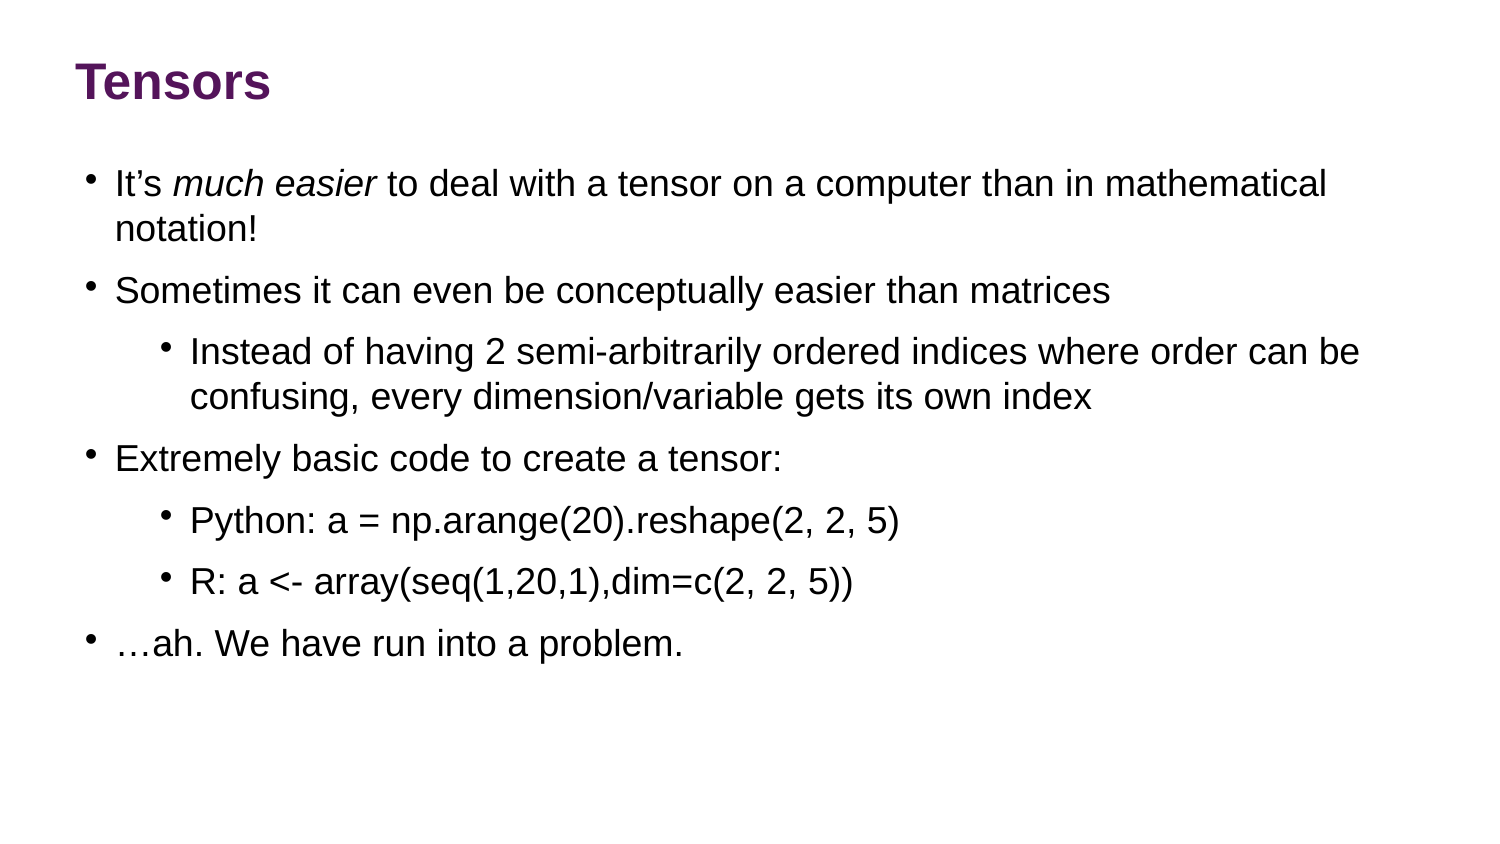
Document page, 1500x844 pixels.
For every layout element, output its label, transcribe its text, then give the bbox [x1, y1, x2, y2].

text_box It’s much easier to deal with a tensor on a computer than in mathematical notation! Sometimes it can even be conceptually easier than matrices Instead of having 2 semi-arbitrarily ordered indices where order can be confusing, every dimension/variable gets its own index Extremely basic code to create a tensor: Python: a = np.arange(20).reshape(2, 2, 5) R: a <- array(seq(1,20,1),dim=c(2, 2, 5)) …ah. We have run into a problem. [75, 159, 1405, 706]
title Tensors [75, 33, 1425, 124]
